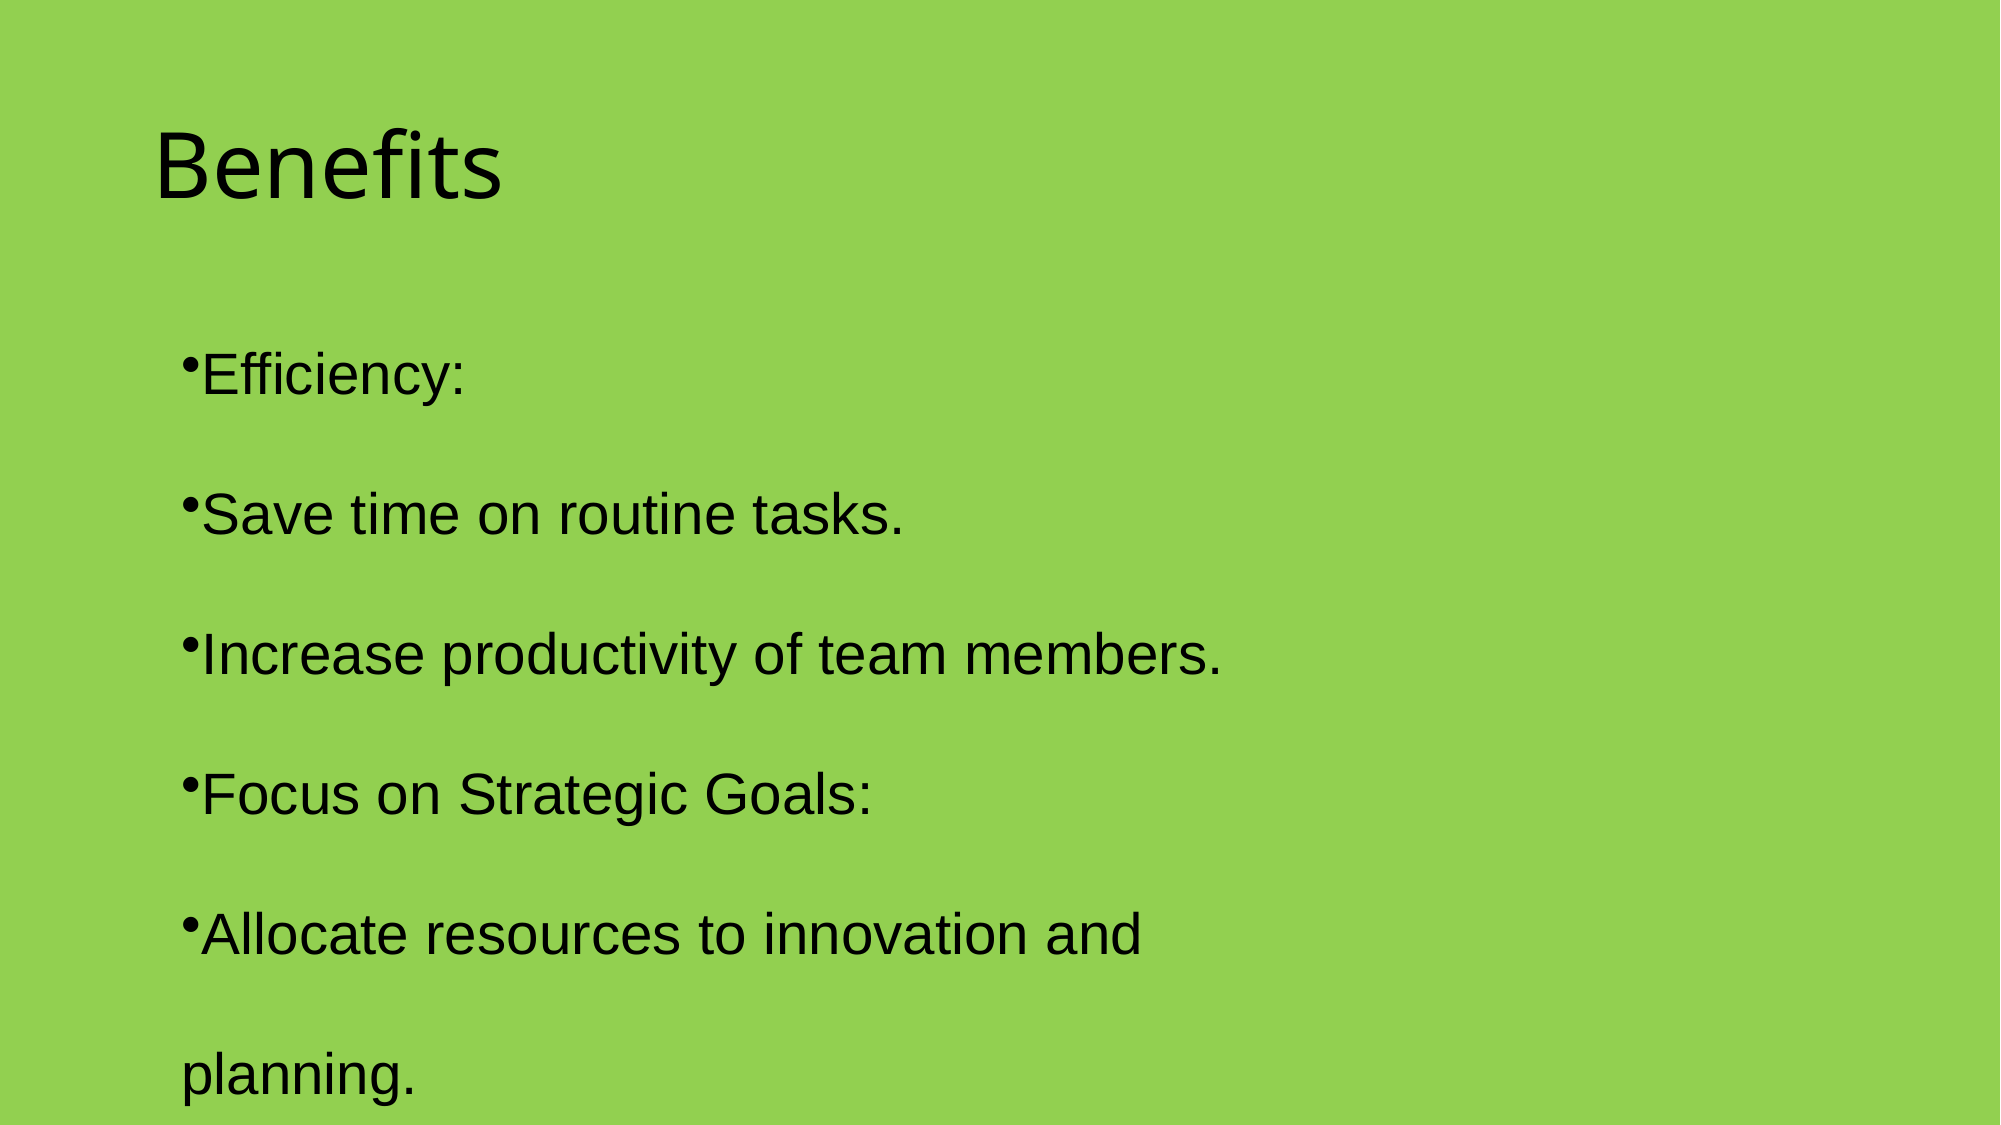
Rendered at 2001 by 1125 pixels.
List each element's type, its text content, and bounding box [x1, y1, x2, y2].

list Efficiency: Save time on routine tasks. Increase productivity of team members. Focus on Strategic Goals: Allocate resources to innovation and planning. Improve decision-making with timely insights. [166, 258, 1396, 1125]
title Benefits [137, 59, 1863, 278]
